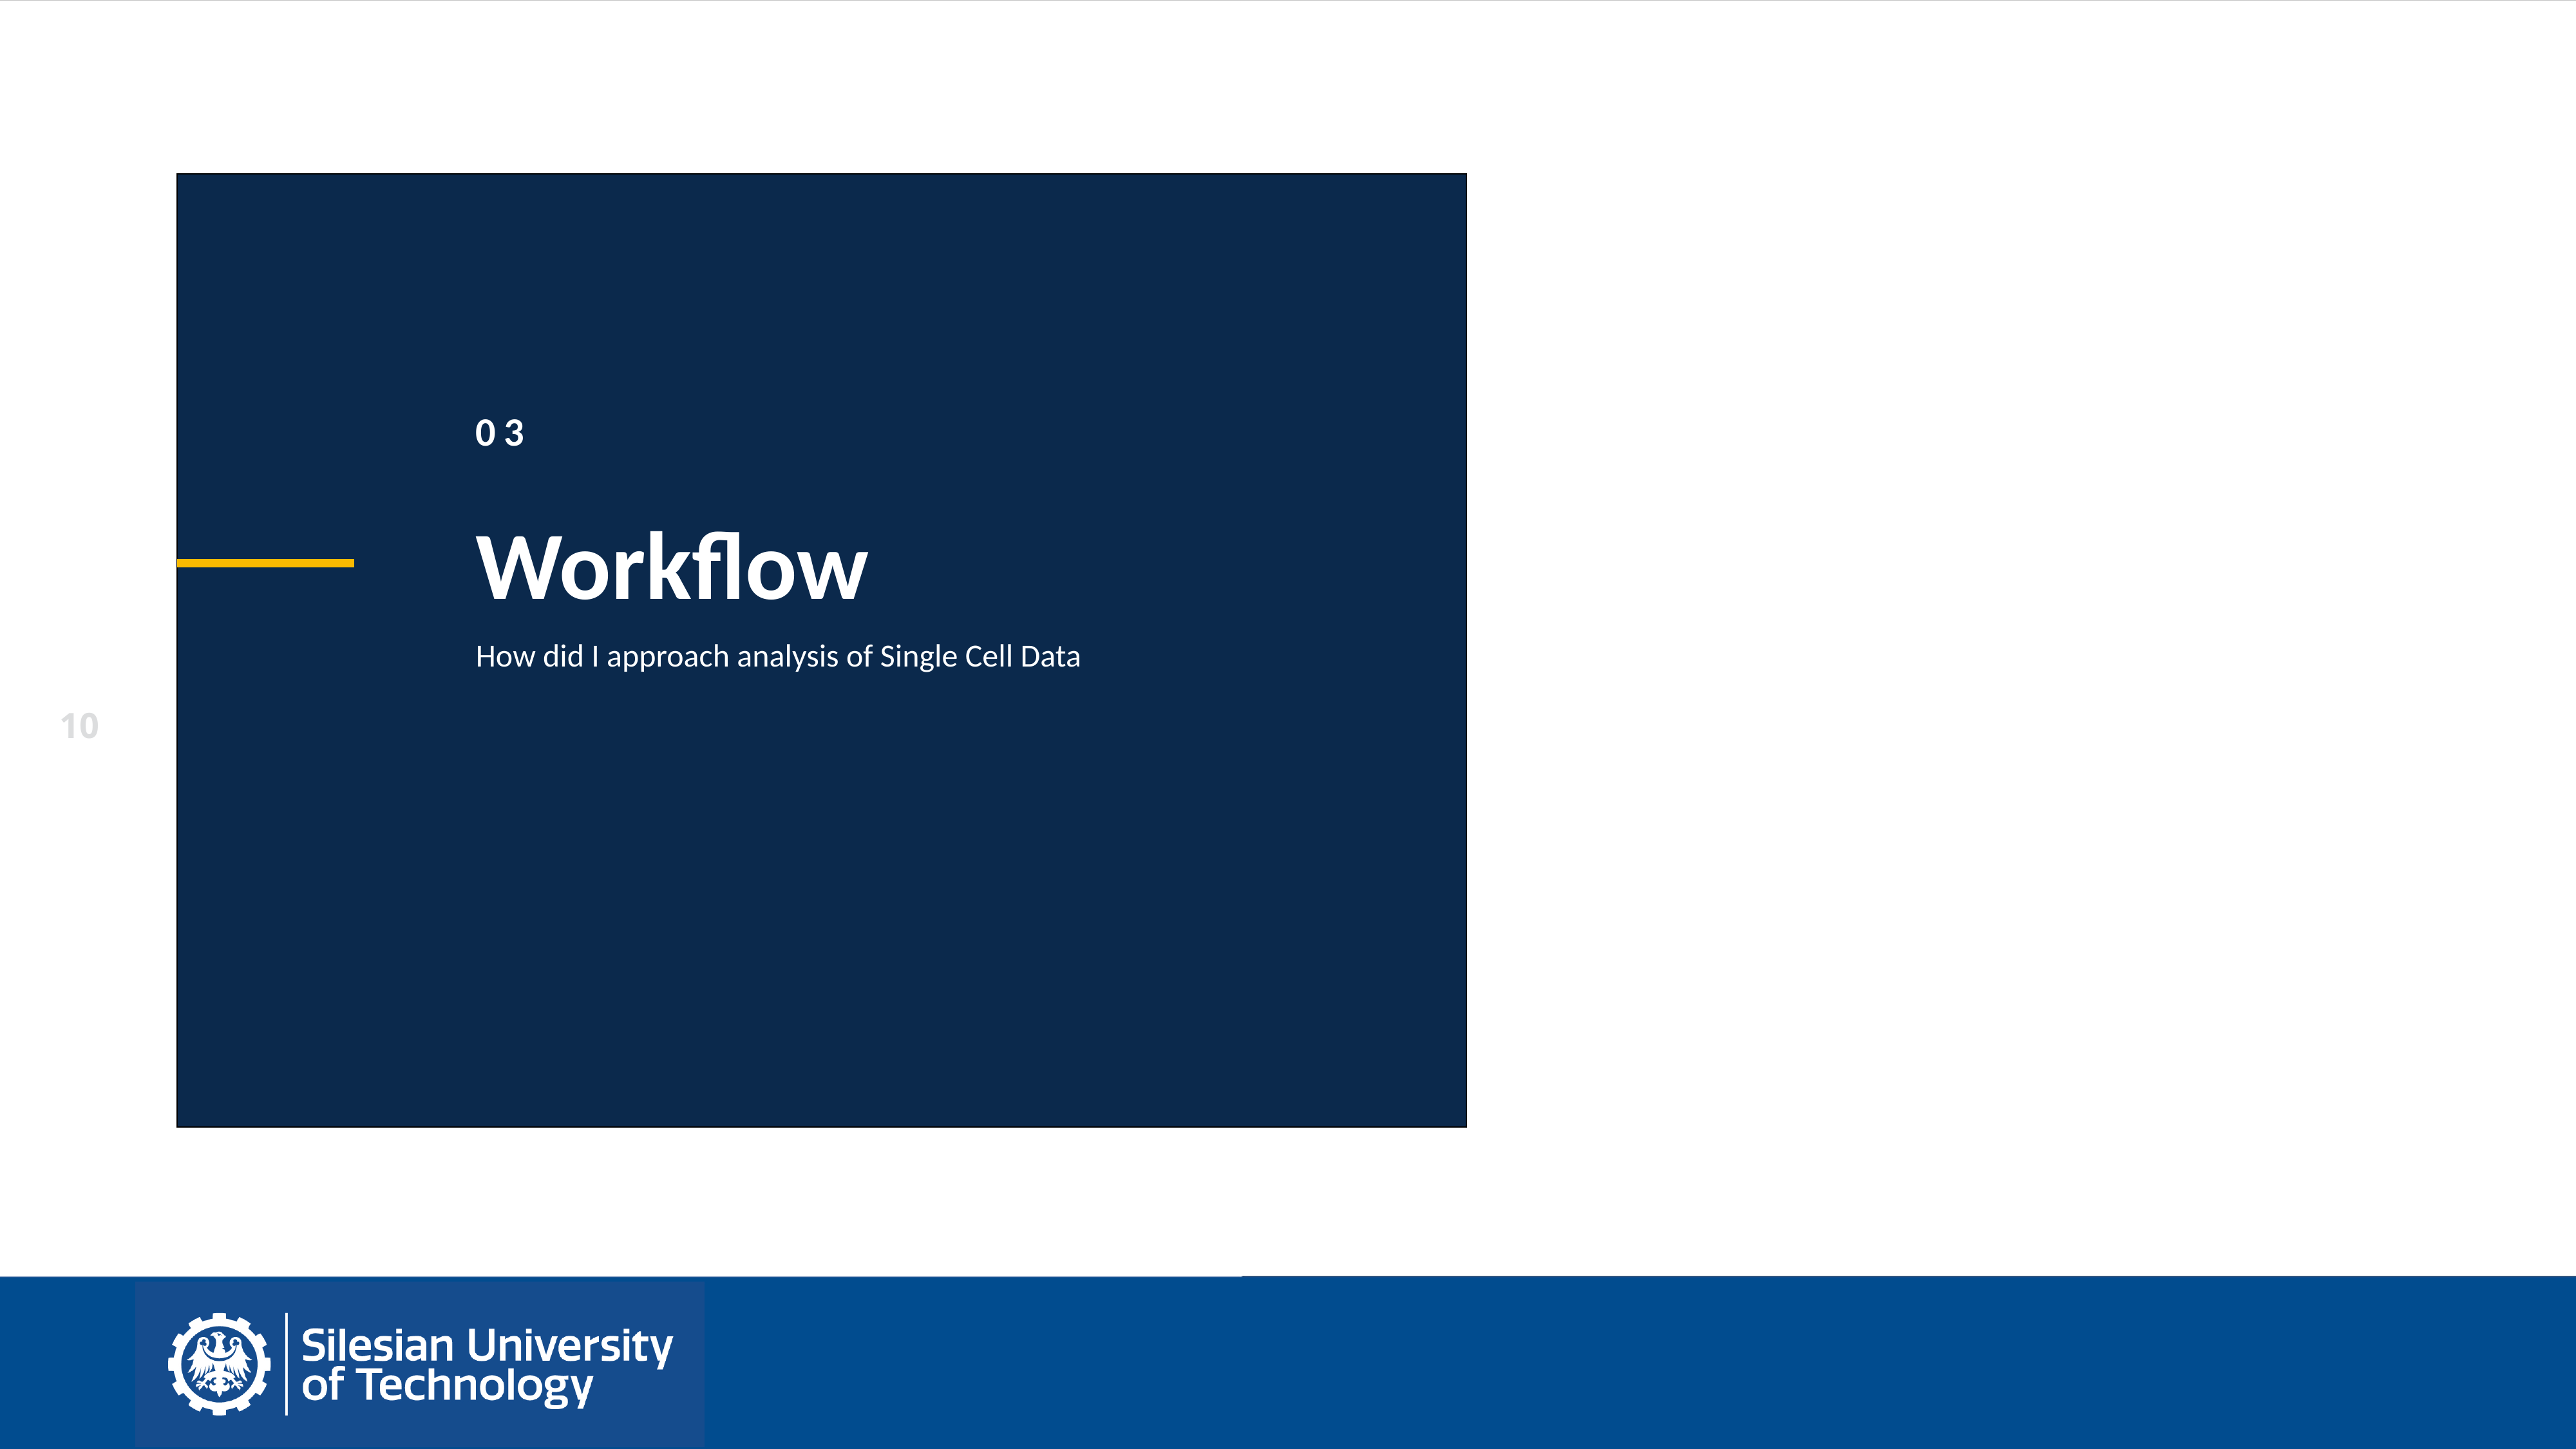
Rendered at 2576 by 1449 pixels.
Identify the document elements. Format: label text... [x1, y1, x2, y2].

text_box [176, 173, 1467, 1128]
text_box Workflow [475, 502, 1354, 619]
text_box 03 [475, 406, 1222, 455]
text_box How did I approach analysis of Single Cell Data [475, 620, 1222, 674]
picture [0, 0, 2576, 1449]
